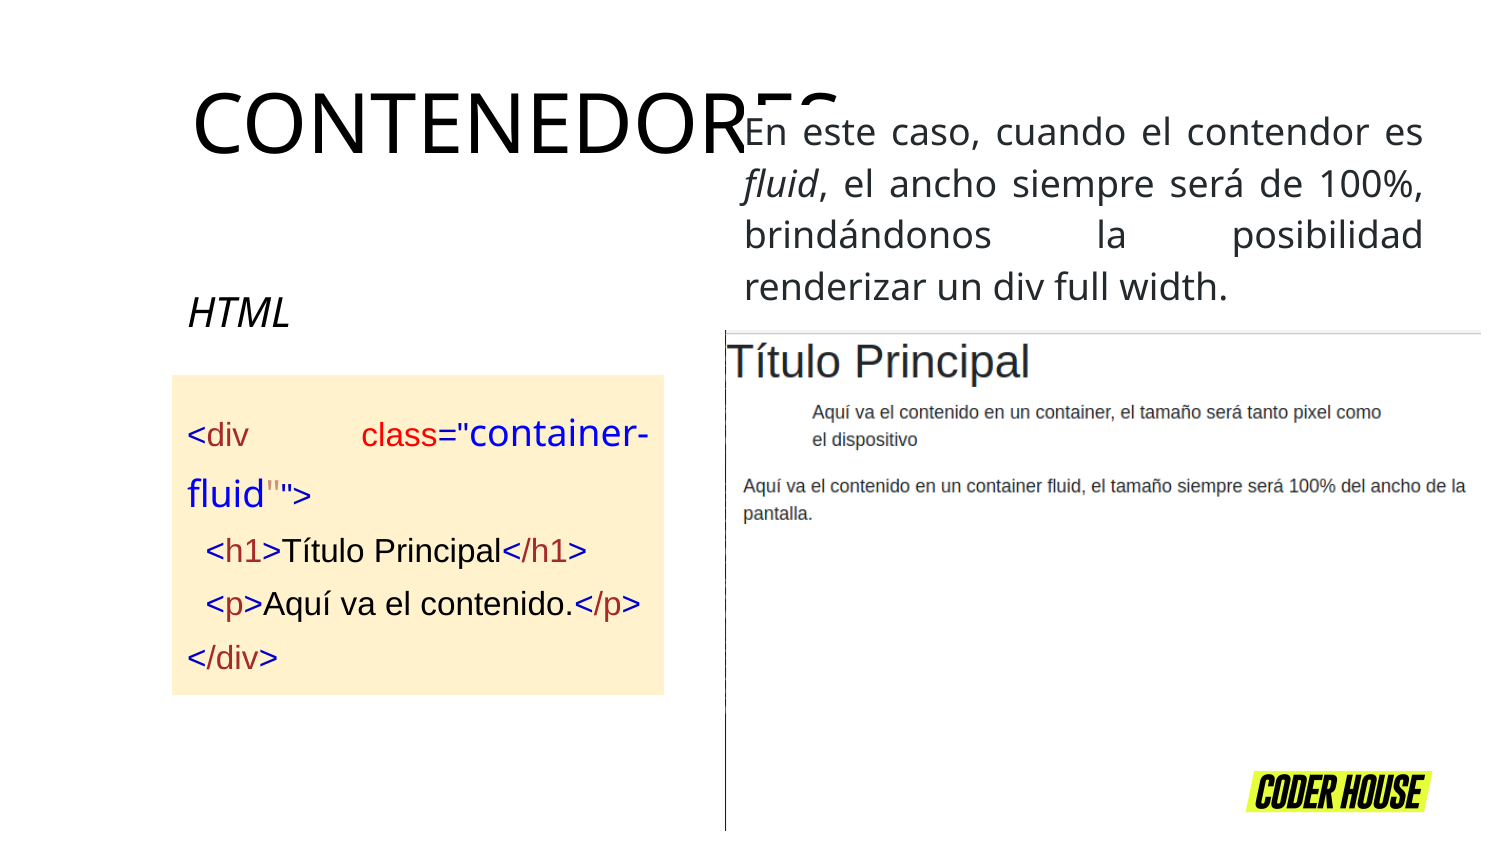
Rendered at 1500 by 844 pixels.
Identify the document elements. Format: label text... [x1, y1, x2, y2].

text_box HTML [172, 308, 665, 363]
text_box <div class="container-fluid""> <h1>Título Principal</h1> <p>Aquí va el contenido.</p> </div> [172, 374, 665, 695]
picture [725, 330, 1481, 831]
text_box CONTENEDORES [176, 40, 1466, 155]
text_box En este caso, cuando el contendor es fluid, el ancho siempre será de 100%, brindándonos la posibilidad renderizar un div full width. [729, 86, 1440, 328]
